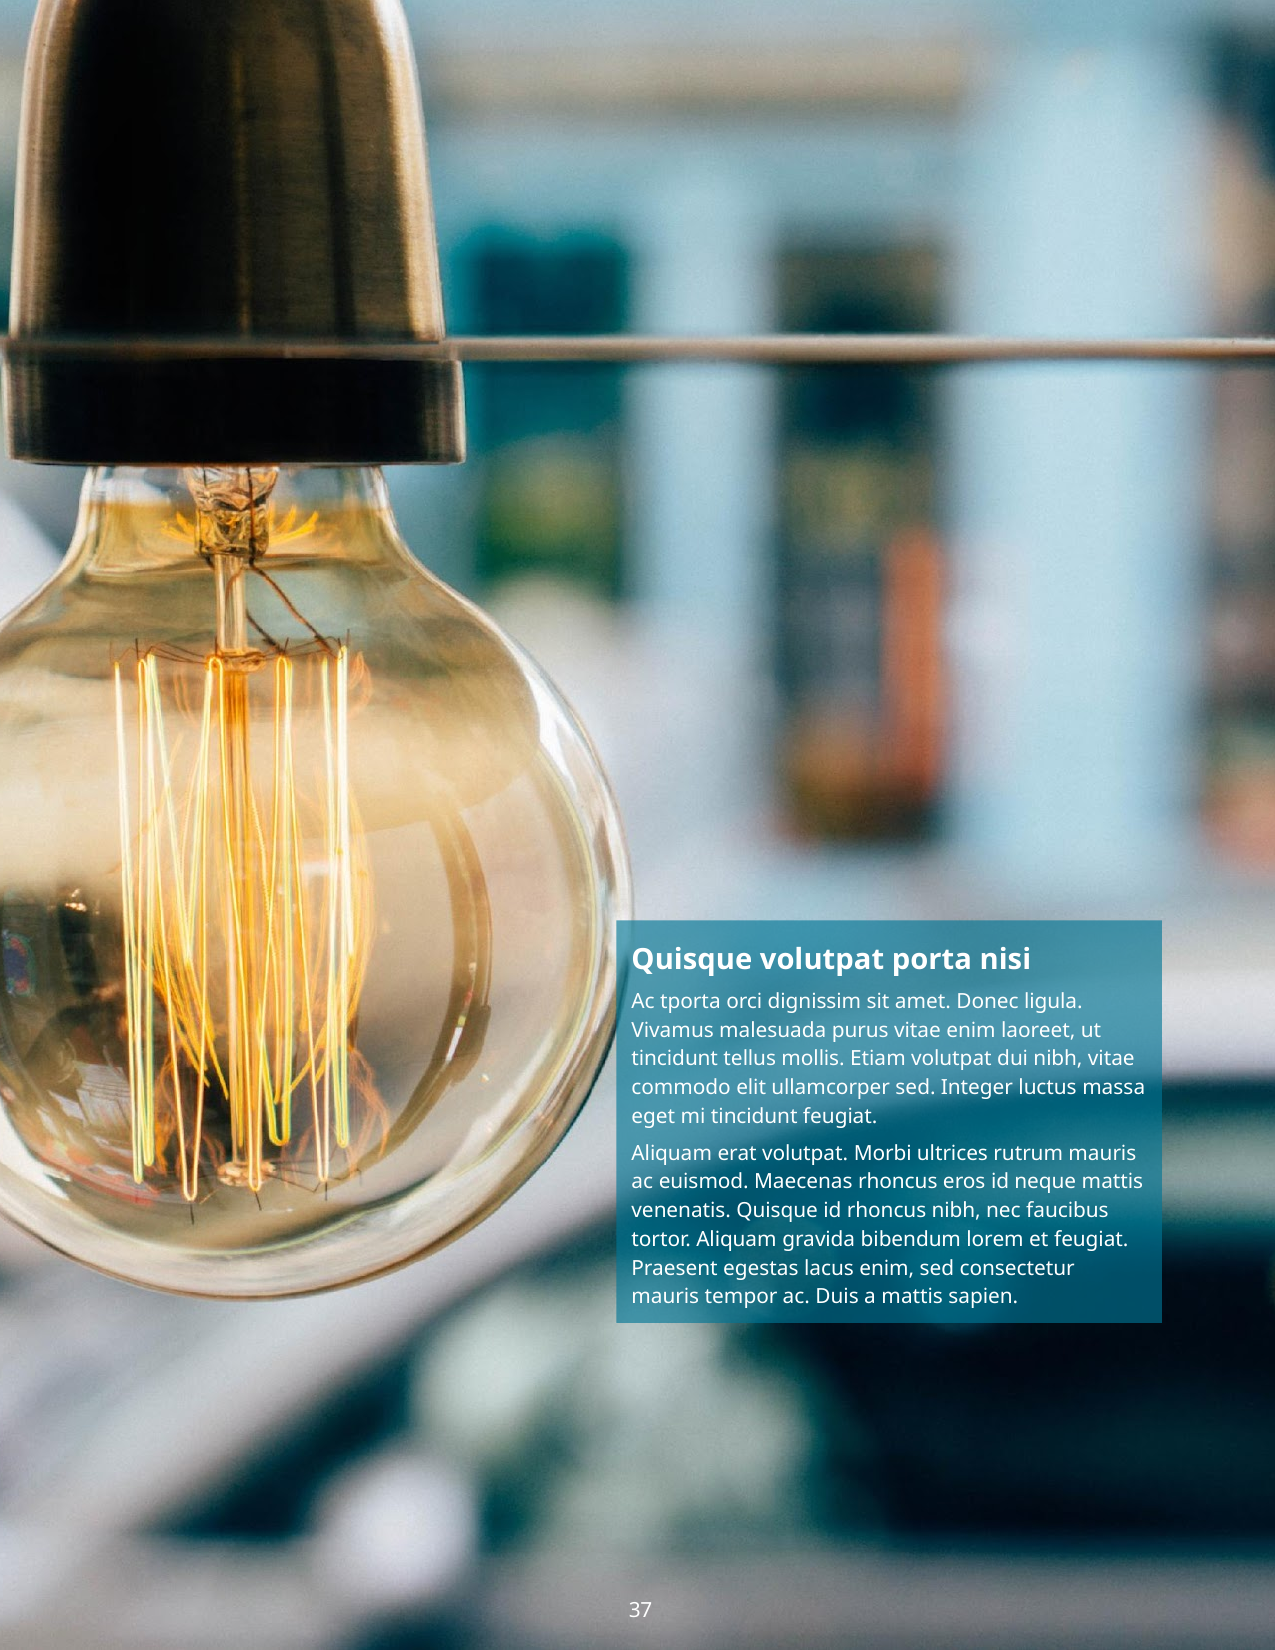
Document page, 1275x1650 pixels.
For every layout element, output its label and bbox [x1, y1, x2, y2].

text_box [0, 0, 1275, 1650]
